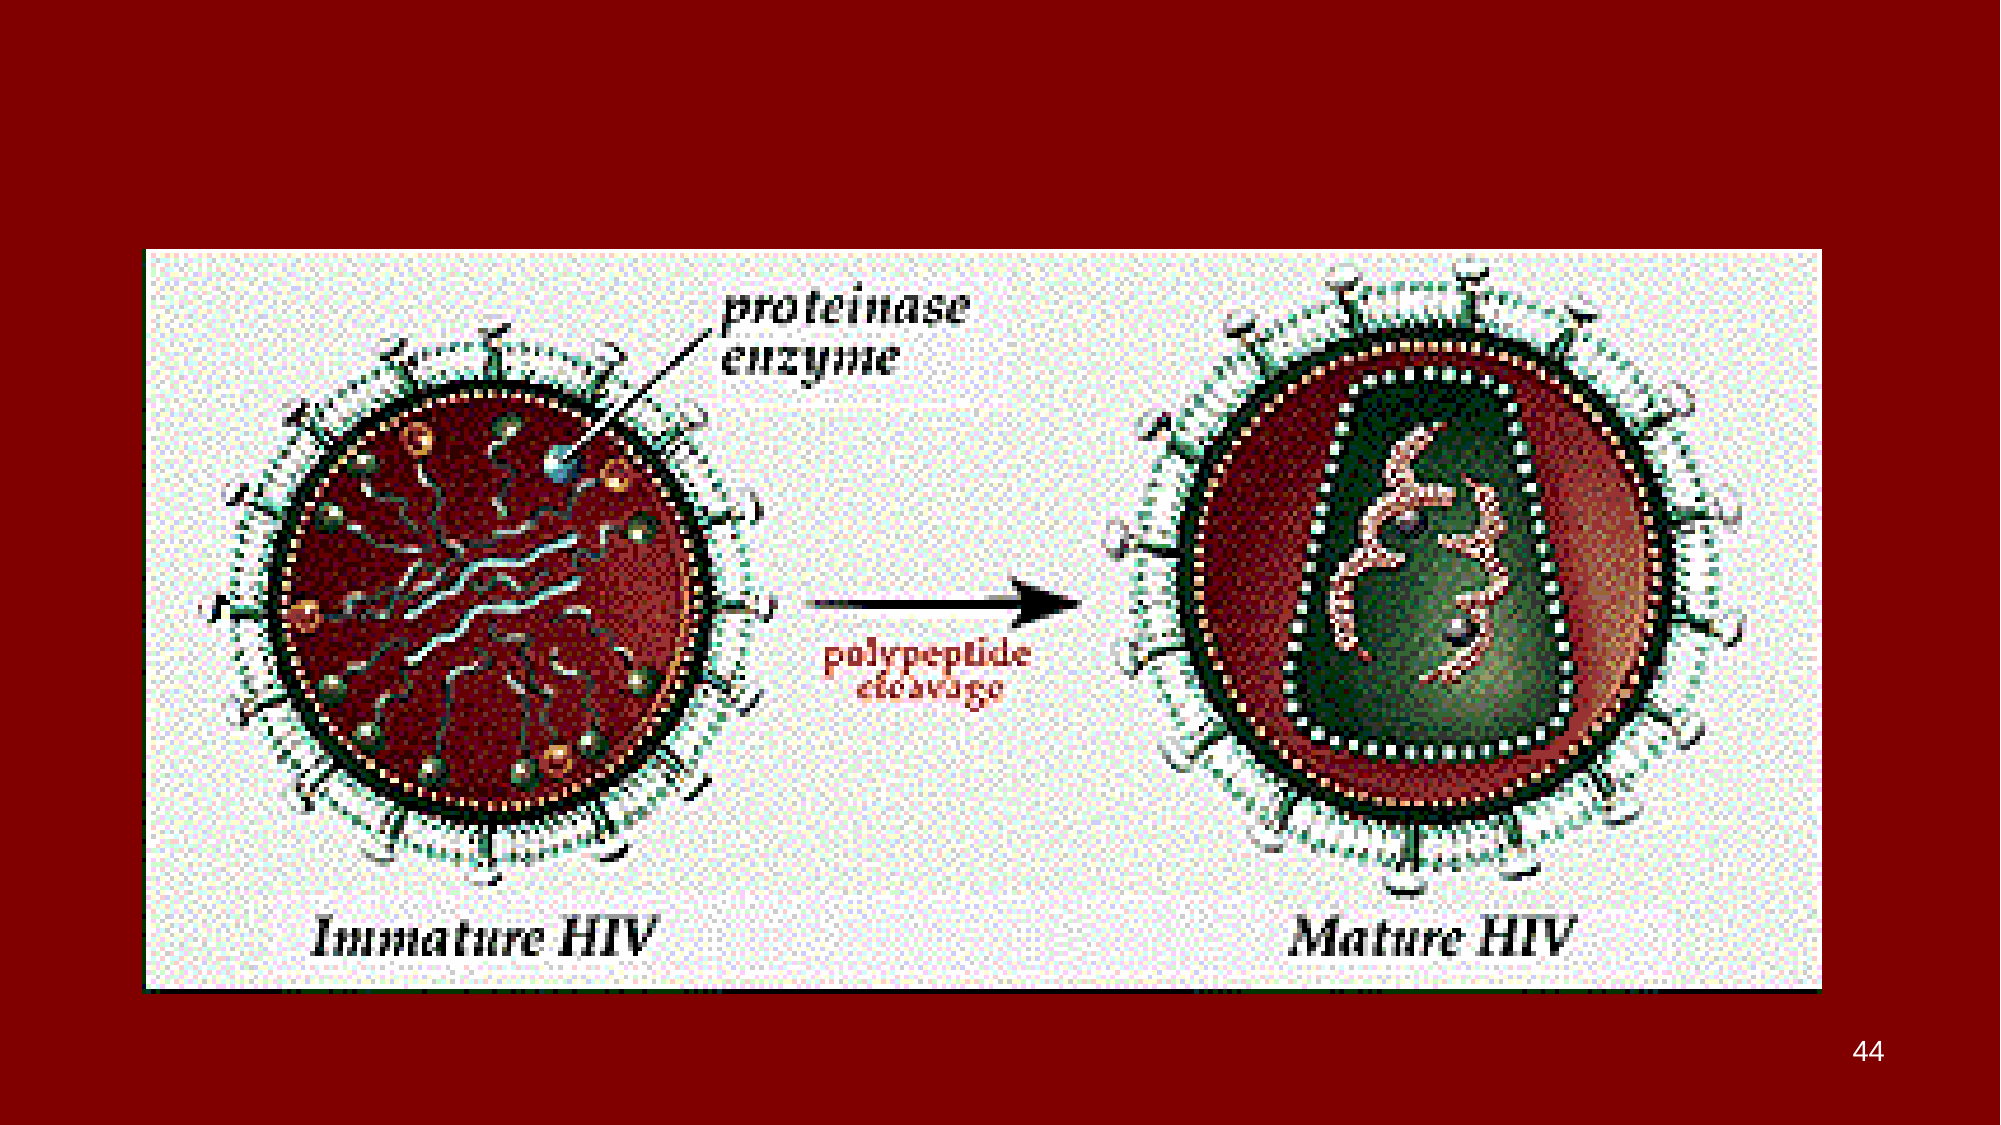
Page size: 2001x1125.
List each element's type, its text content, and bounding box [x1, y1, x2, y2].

slide_number 44 [1433, 1024, 1900, 1103]
picture [142, 249, 1822, 994]
